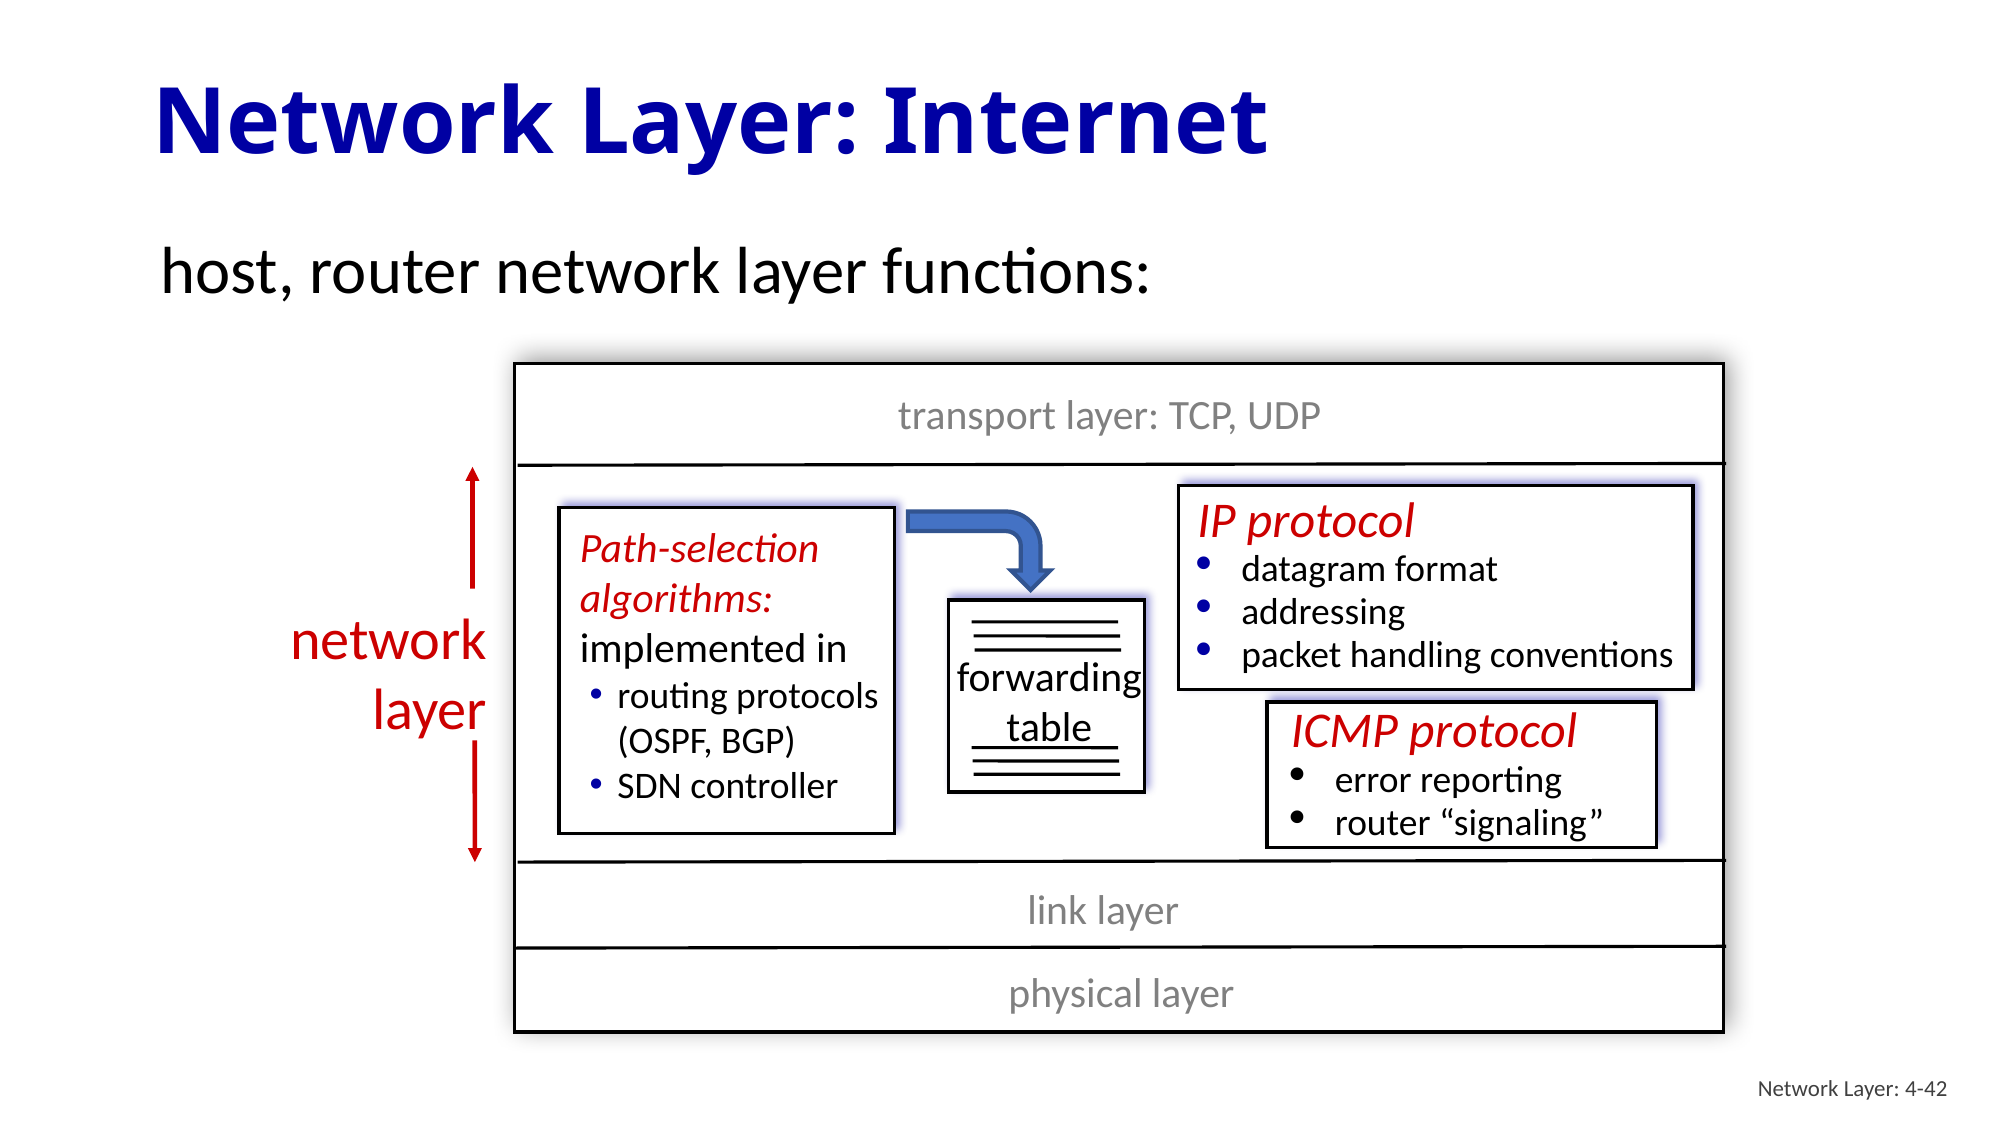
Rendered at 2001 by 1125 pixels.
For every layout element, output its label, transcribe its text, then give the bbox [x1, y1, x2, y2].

text_box [514, 363, 1724, 1033]
text_box [468, 740, 482, 863]
text_box link layer [1012, 875, 1195, 940]
text_box host, router network layer functions: [145, 231, 1382, 304]
text_box [1266, 702, 1276, 848]
text_box Network Layer: Internet [137, 50, 1863, 198]
text_box transport layer: TCP, UDP [883, 380, 1337, 446]
text_box Network Layer: 4-41 [1512, 1056, 1963, 1117]
text_box [466, 466, 479, 589]
text_box ICMP protocol error reporting router “signaling” [1276, 698, 1679, 852]
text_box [558, 507, 1158, 834]
text_box network layer [274, 593, 502, 749]
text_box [1178, 479, 1694, 690]
text_box physical layer [993, 958, 1250, 1024]
